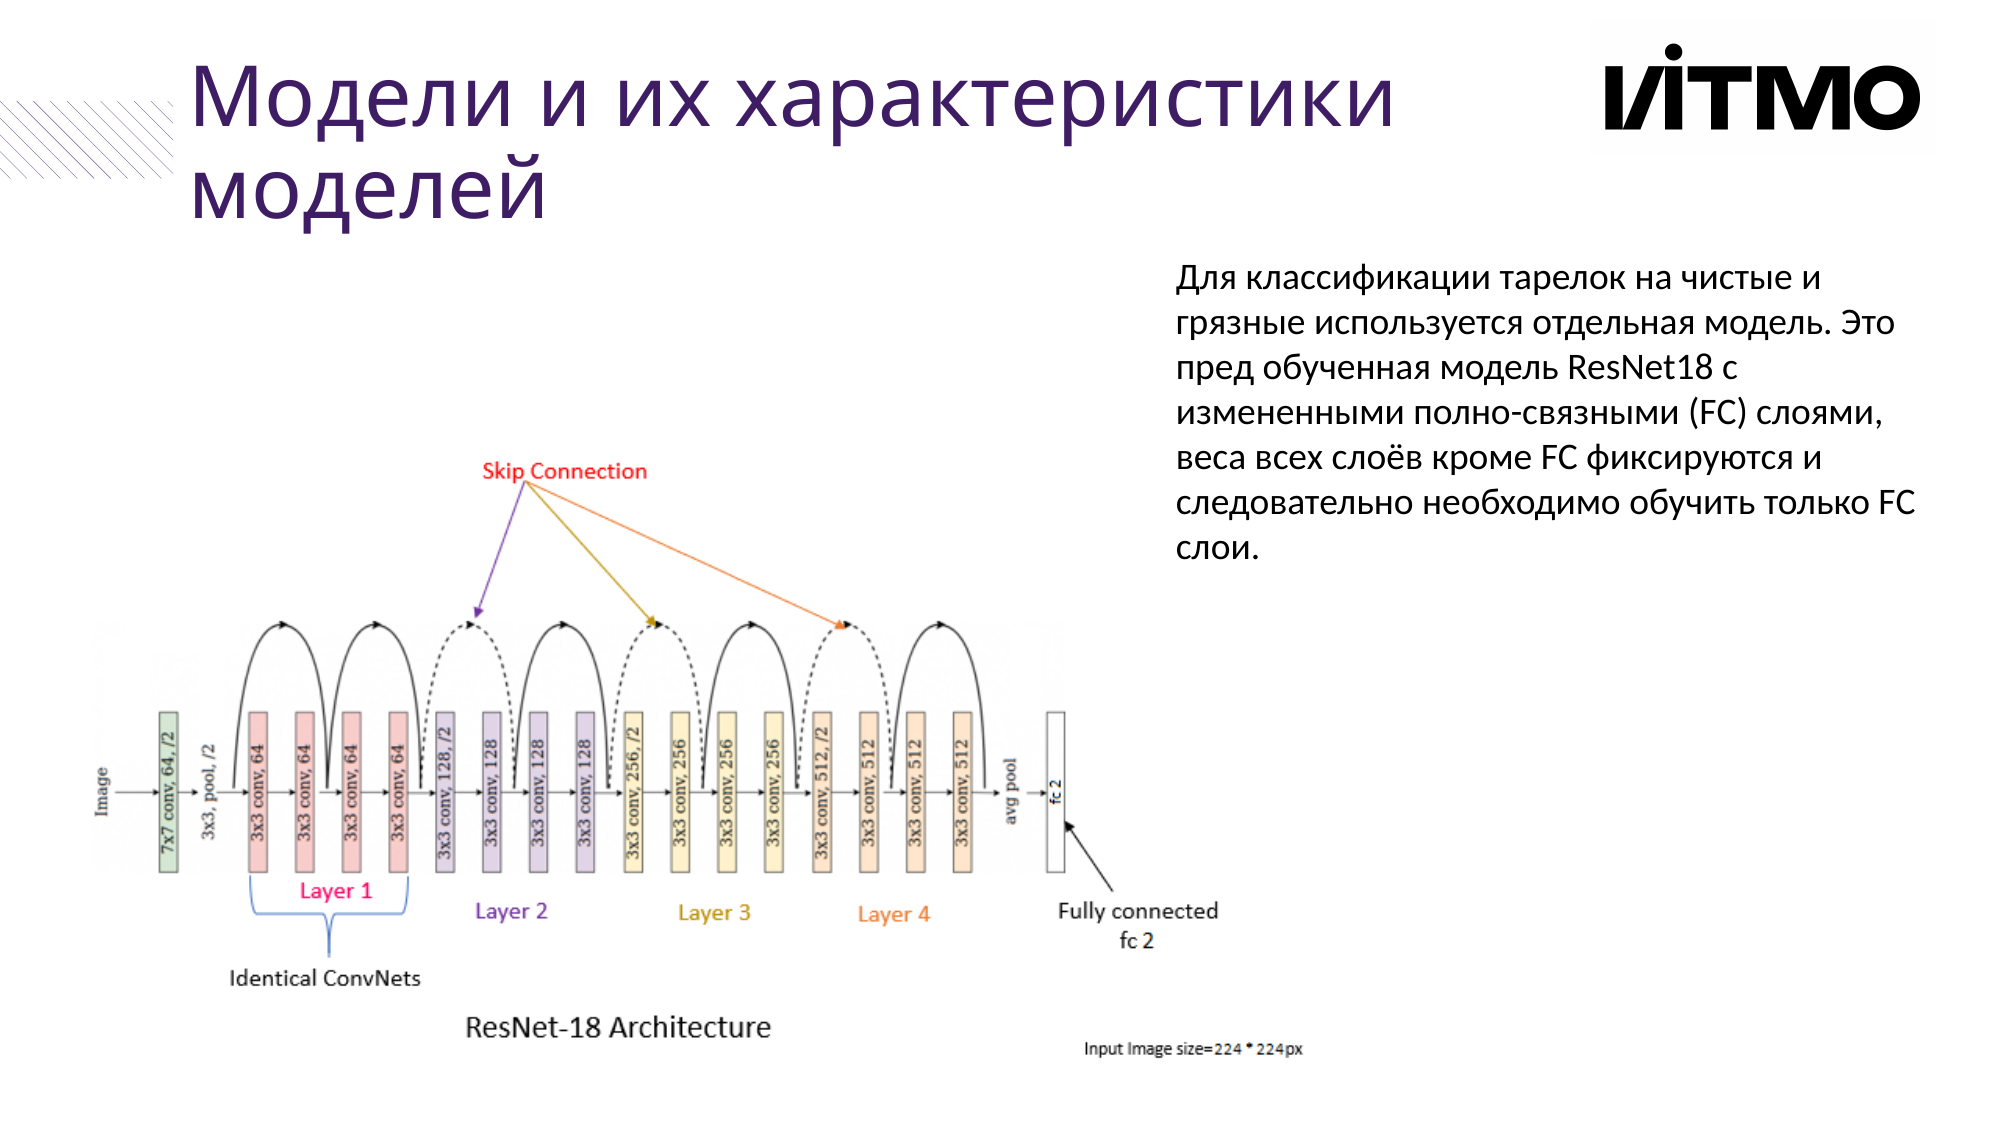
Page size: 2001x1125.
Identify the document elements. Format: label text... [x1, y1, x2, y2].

title Модели и их характеристики моделей [173, 45, 1591, 245]
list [12, 374, 1322, 1080]
picture [1590, 18, 1935, 155]
text_box Для классификации тарелок на чистые и грязные используется отдельная модель. Это пред обученная модель ResNet18 с измененными полно-связными (FC) слоями, веса всех слоёв кроме FC фиксируются и следовательно необходимо обучить только FC слои. [1161, 244, 1950, 620]
